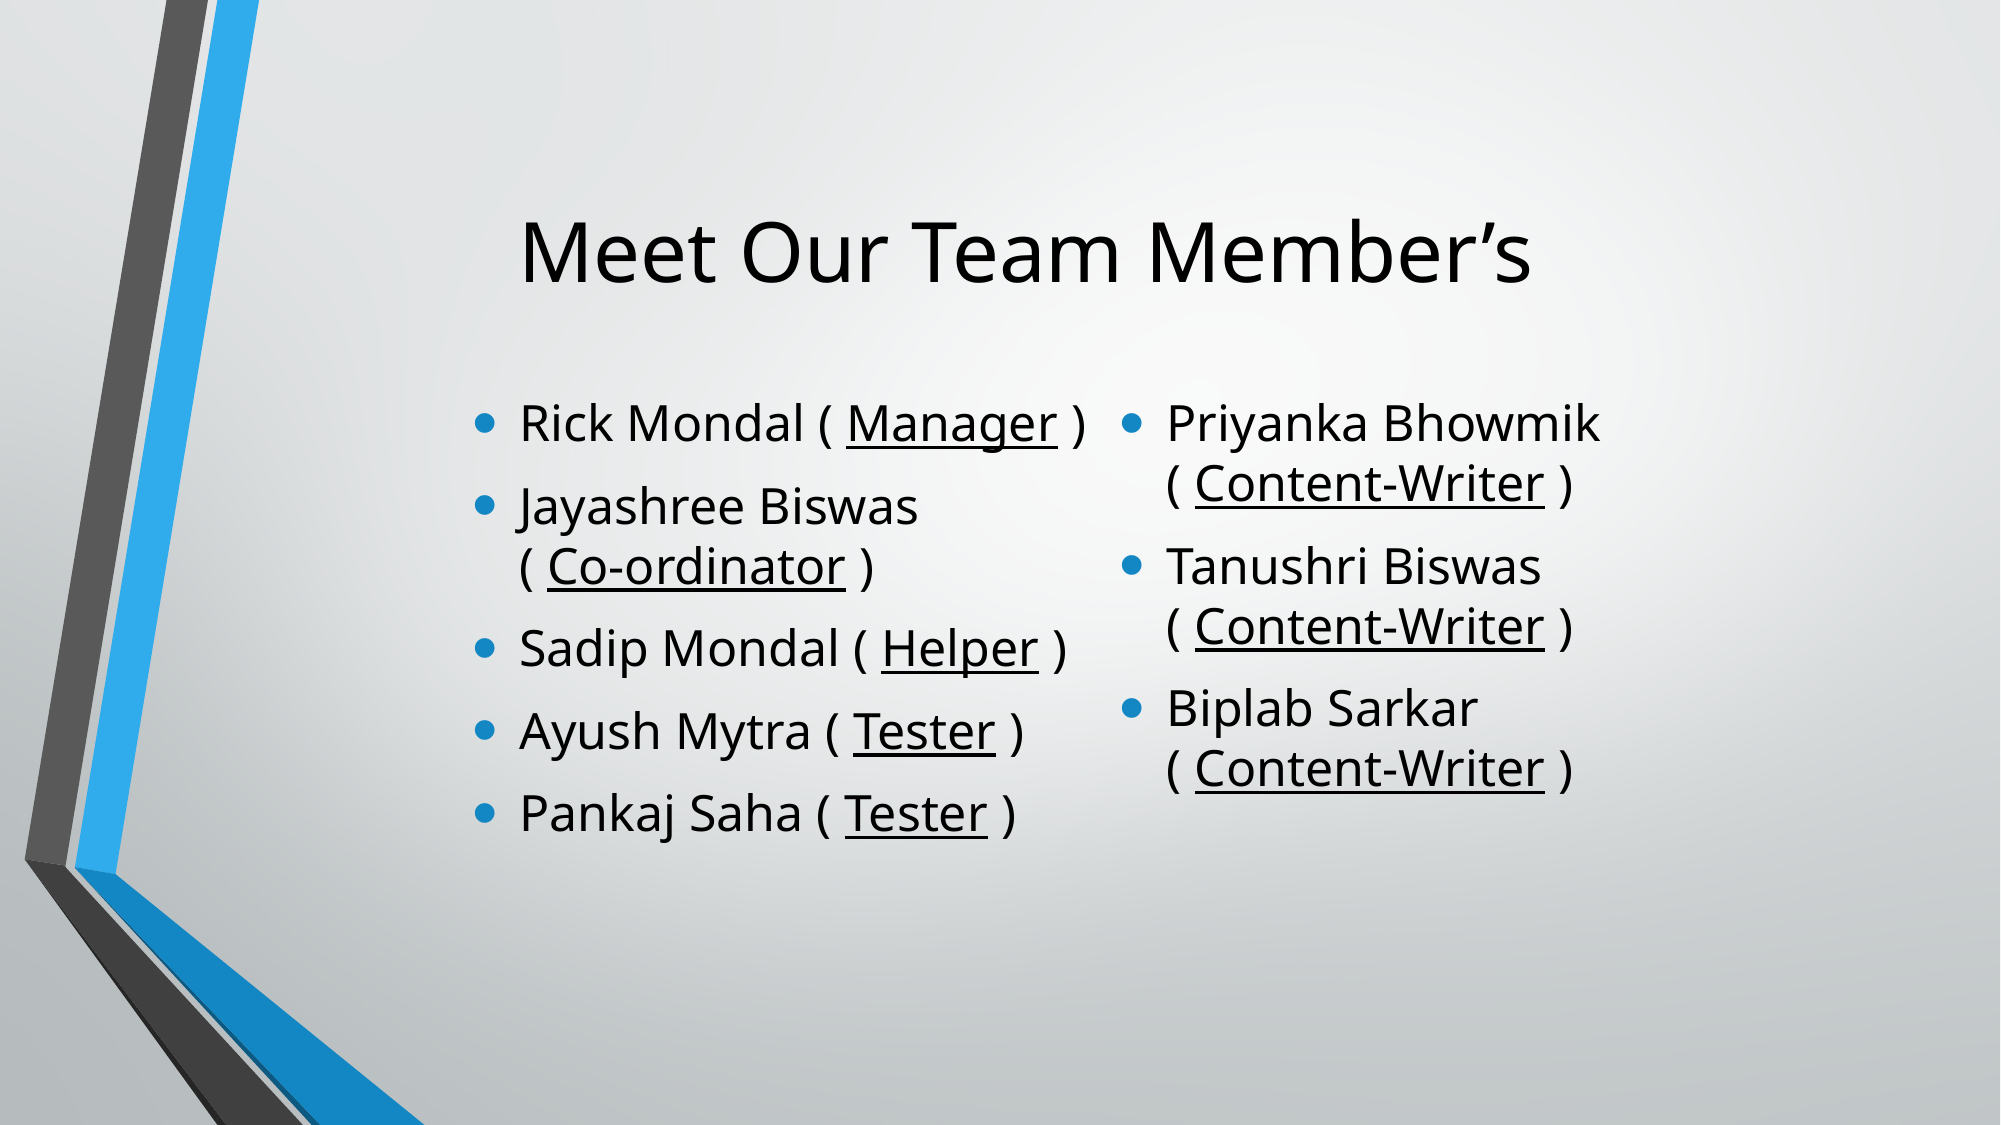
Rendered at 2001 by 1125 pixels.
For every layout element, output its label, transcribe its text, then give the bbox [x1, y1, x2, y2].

list Rick Mondal ( Manager ) Jayashree Biswas ( Co-ordinator ) Sadip Mondal ( Helper ) Ayush Mytra ( Tester ) Pankaj Saha ( Tester ) Priyanka Bhowmik ( Content-Writer ) Tanushri Biswas ( Content-Writer ) Biplab Sarkar ( Content-Writer ) [457, 360, 1783, 874]
title Meet Our Team Member’s [215, 105, 1859, 393]
